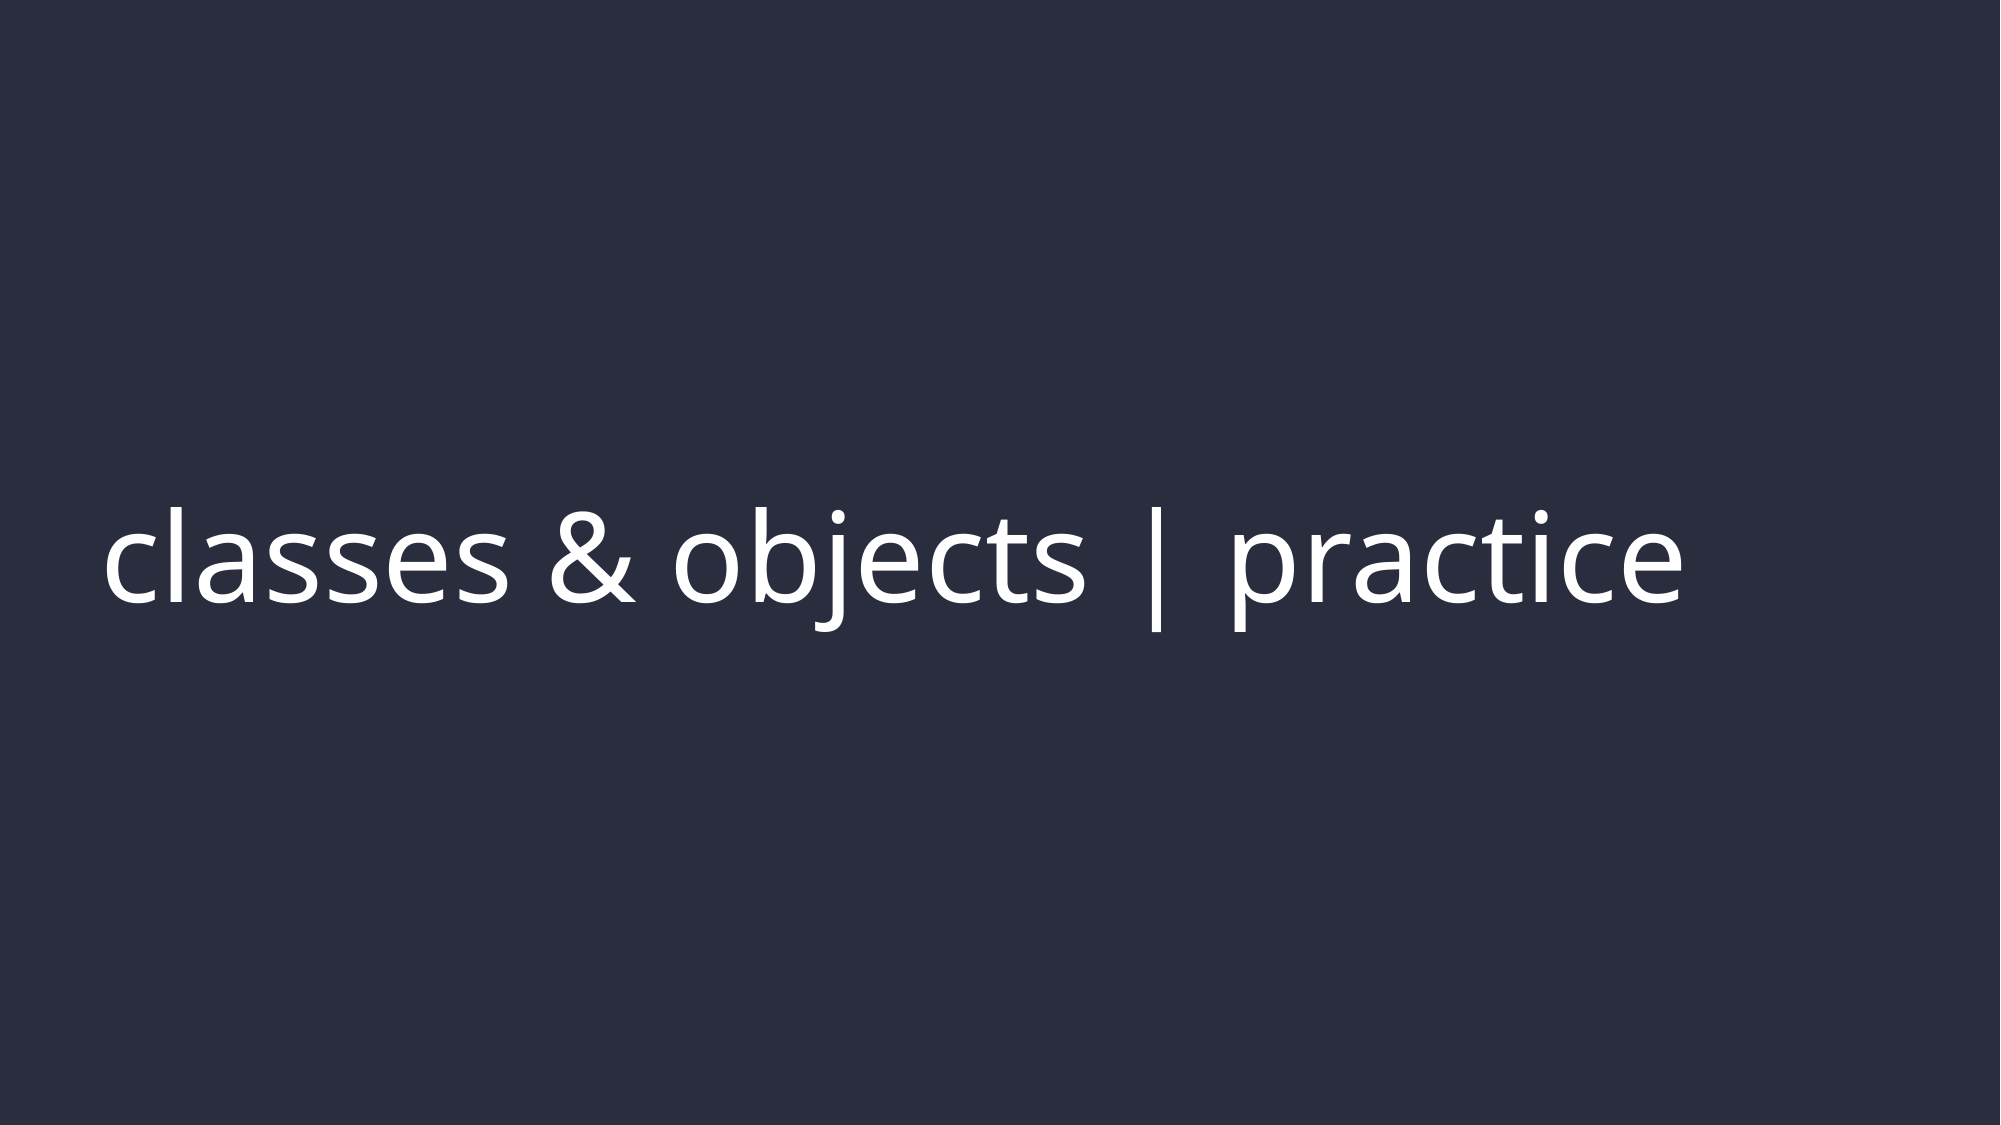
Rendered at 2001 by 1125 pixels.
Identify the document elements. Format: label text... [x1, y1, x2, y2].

title classes & objects | practice [100, 493, 1901, 637]
